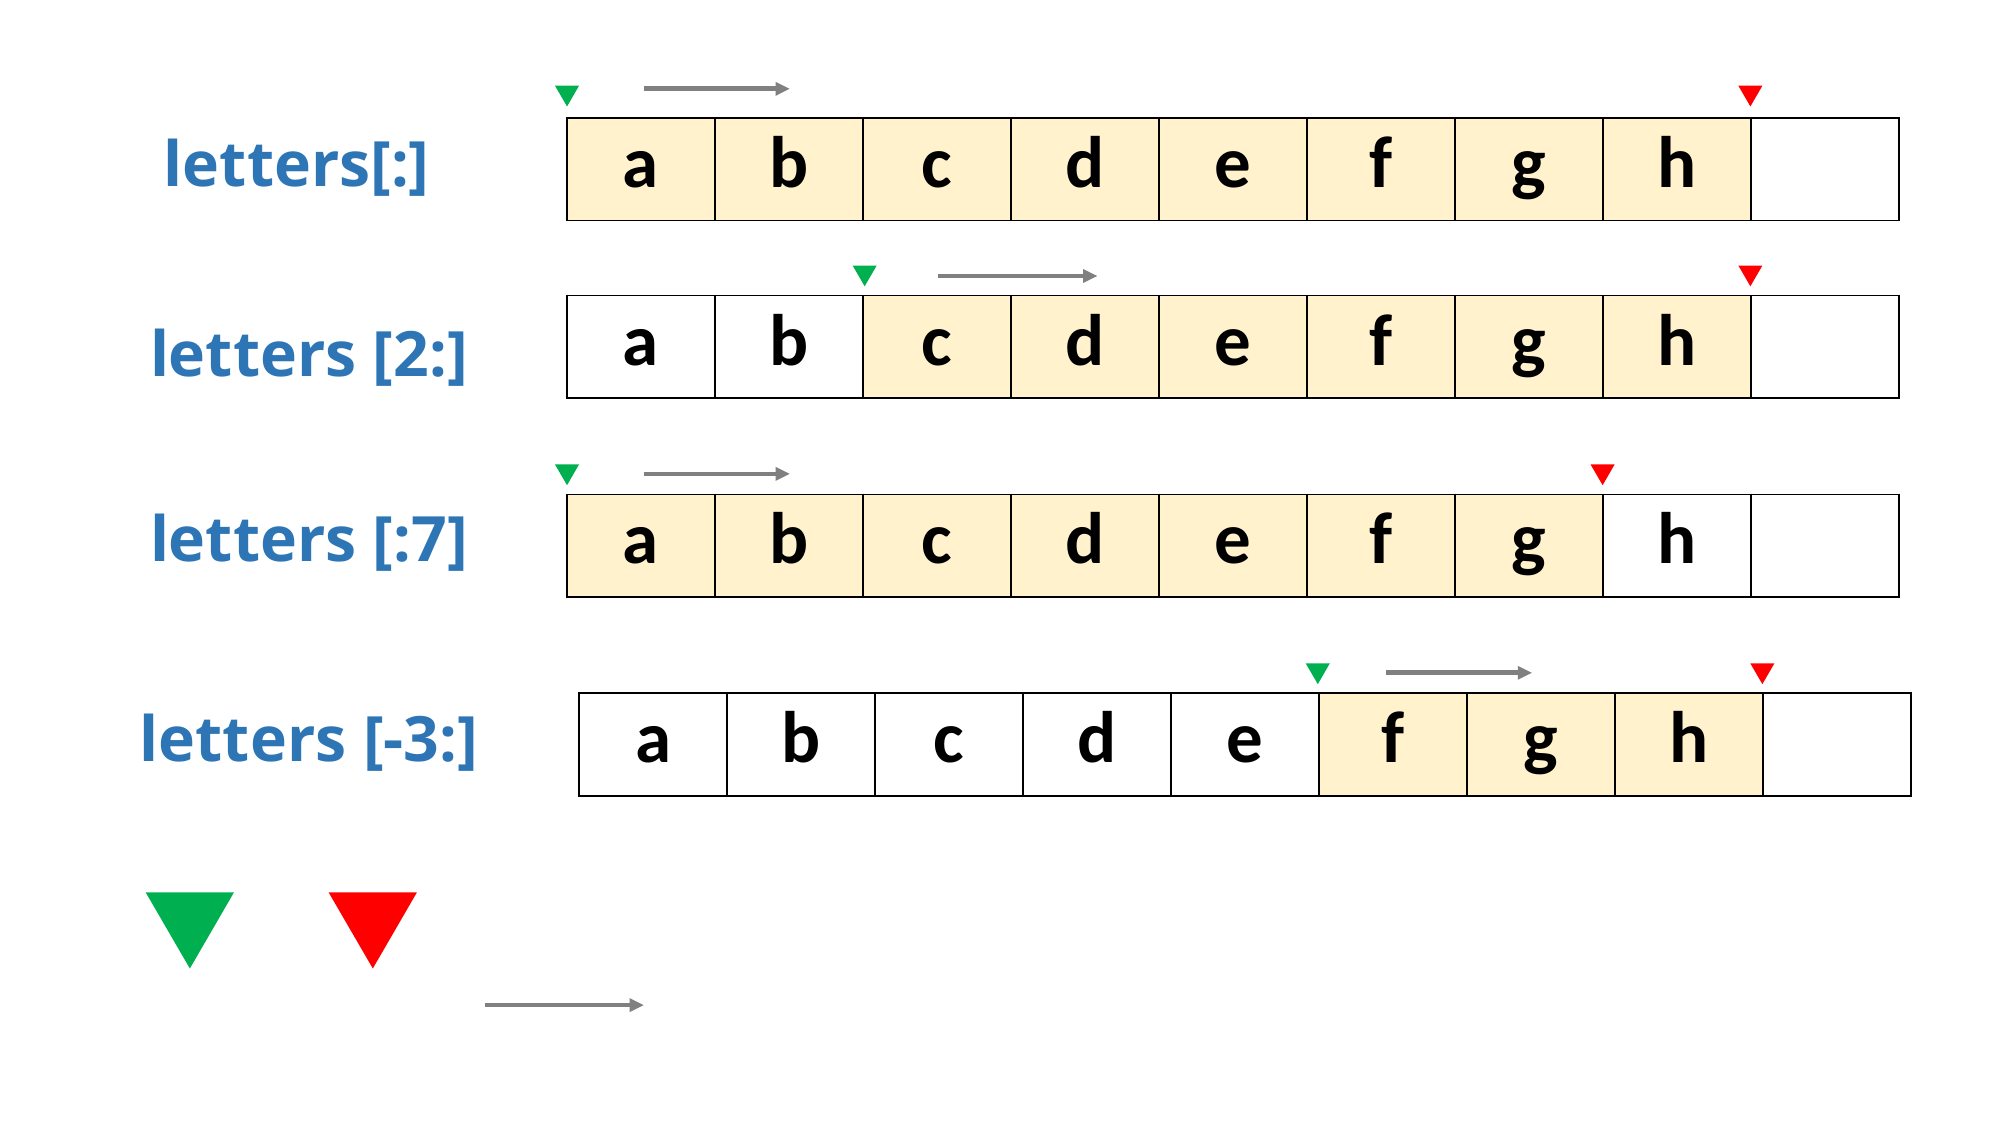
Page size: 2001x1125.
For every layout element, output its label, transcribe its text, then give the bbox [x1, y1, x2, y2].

table_header d [1024, 694, 1170, 795]
table_header c [864, 495, 1010, 596]
text_box [143, 891, 236, 971]
table_header e [1160, 296, 1306, 397]
table_header [1764, 694, 1910, 795]
text_box [1748, 662, 1777, 687]
table_header a [580, 694, 726, 795]
table_header d [1012, 296, 1158, 397]
table_header b [716, 495, 862, 596]
table_header g [1456, 495, 1602, 596]
table_header [1752, 296, 1898, 397]
table_header h [1616, 694, 1762, 795]
table_header h [1604, 119, 1750, 220]
table_header e [1172, 694, 1318, 795]
table_header f [1308, 296, 1454, 397]
text_box [326, 891, 419, 971]
table_header e [1160, 495, 1306, 596]
table_header f [1308, 119, 1454, 220]
table_header g [1468, 694, 1614, 795]
table_header h [1604, 296, 1750, 397]
table_header [1752, 495, 1898, 596]
table_header a [568, 119, 714, 220]
table_header c [864, 119, 1010, 220]
table_header d [1012, 495, 1158, 596]
table_header f [1320, 694, 1466, 795]
table_header a [568, 296, 714, 397]
table_header d [1012, 119, 1158, 220]
table_header b [728, 694, 874, 795]
text_box [553, 463, 581, 488]
table_header g [1456, 119, 1602, 220]
table_header [1752, 119, 1898, 220]
text_box [1736, 84, 1765, 109]
table_header b [716, 296, 862, 397]
table_header g [1456, 296, 1602, 397]
text_box letters [:7] [109, 491, 509, 581]
table_header a [568, 495, 714, 596]
table_header b [716, 119, 862, 220]
table_header c [864, 296, 1010, 397]
table_header c [876, 694, 1022, 795]
table_header e [1160, 119, 1306, 220]
text_box letters[:] [133, 116, 461, 207]
text_box letters [-3:] [109, 691, 509, 782]
text_box [850, 264, 879, 289]
table_header f [1308, 495, 1454, 596]
text_box [553, 84, 581, 109]
text_box [1303, 662, 1332, 687]
text_box [1736, 264, 1765, 289]
text_box letters [2:] [109, 307, 509, 397]
table_header h [1604, 495, 1750, 596]
text_box [1588, 463, 1617, 488]
